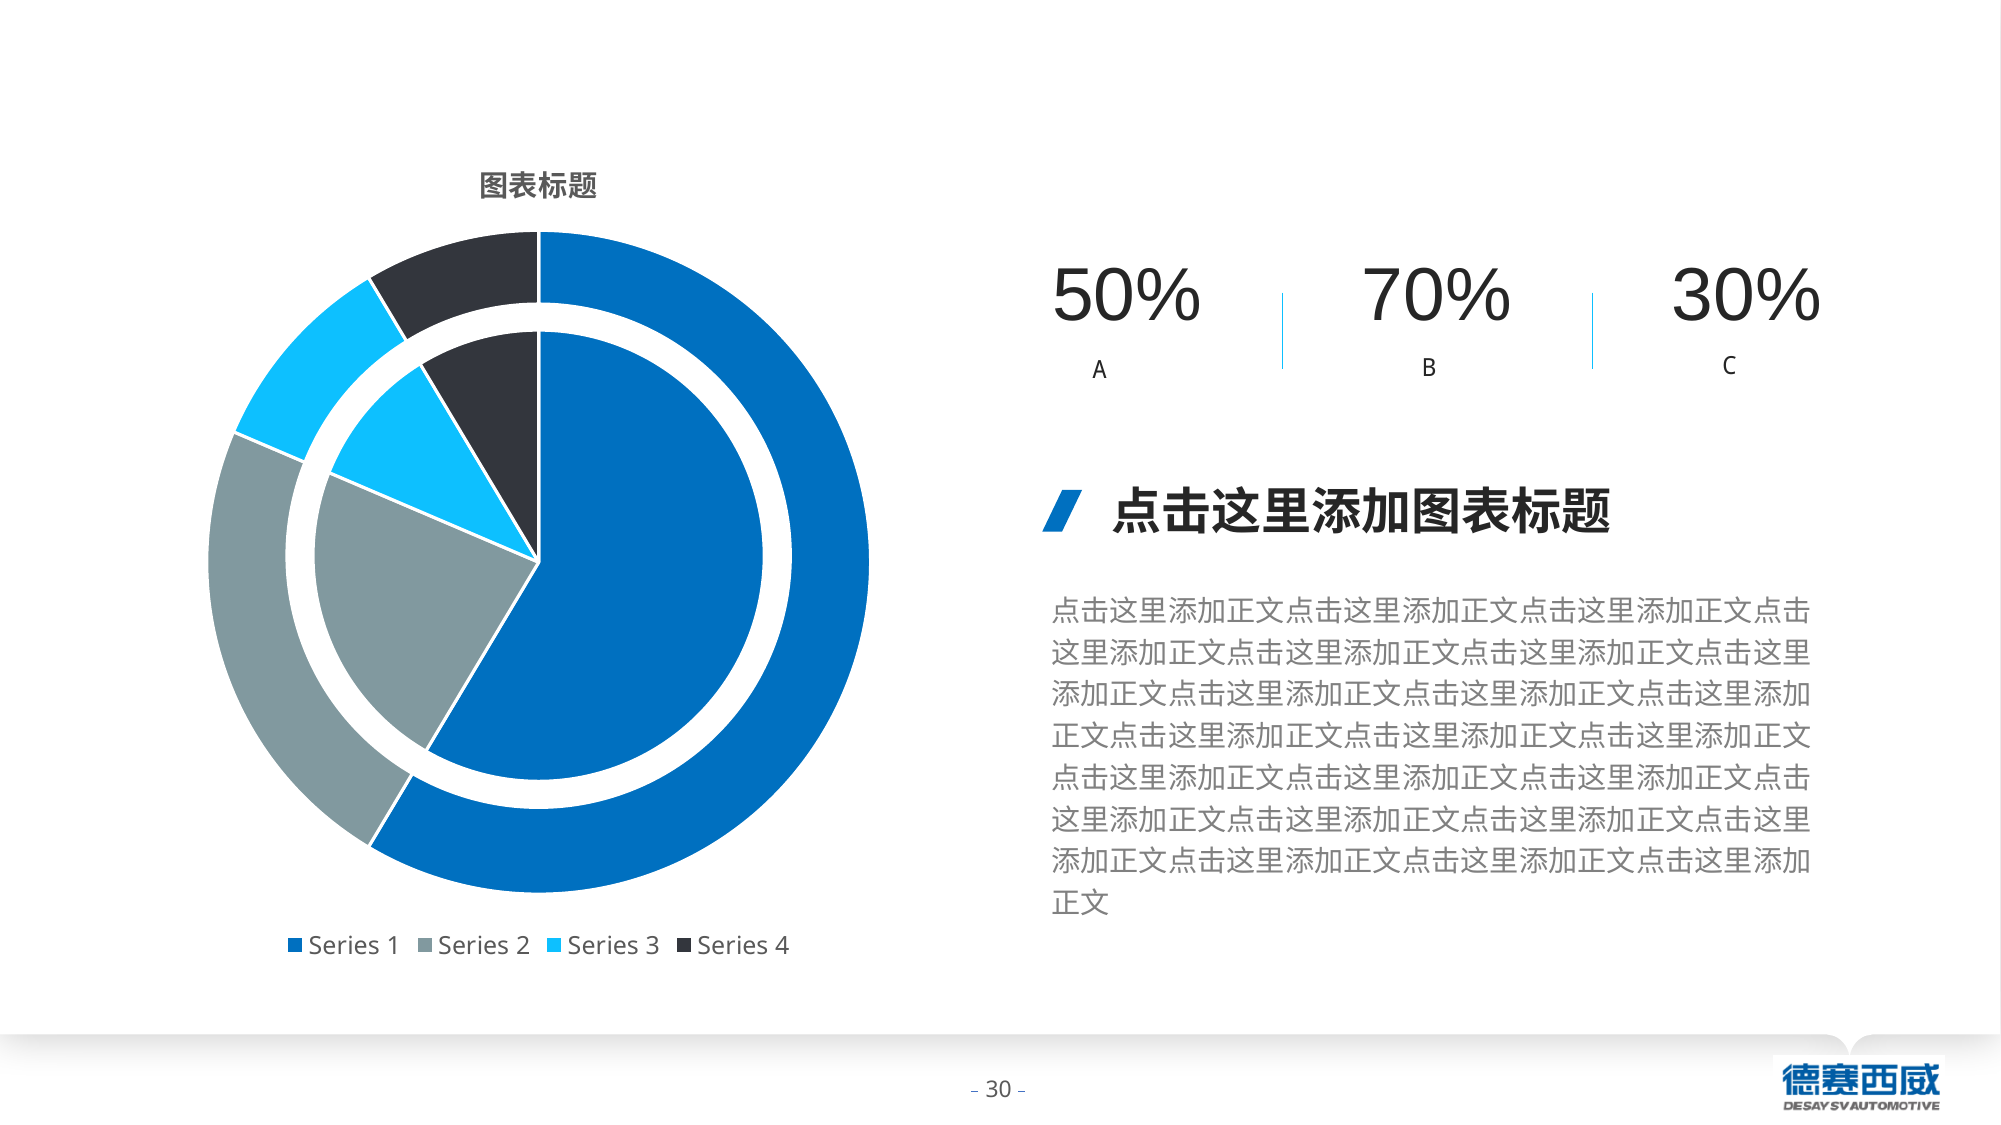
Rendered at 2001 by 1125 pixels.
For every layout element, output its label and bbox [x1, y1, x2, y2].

text_box [1036, 471, 1850, 930]
chart [0, 129, 1169, 969]
text_box [1653, 238, 1841, 388]
text_box [1034, 238, 1221, 392]
text_box [1343, 238, 1531, 390]
picture [1773, 1055, 1945, 1121]
